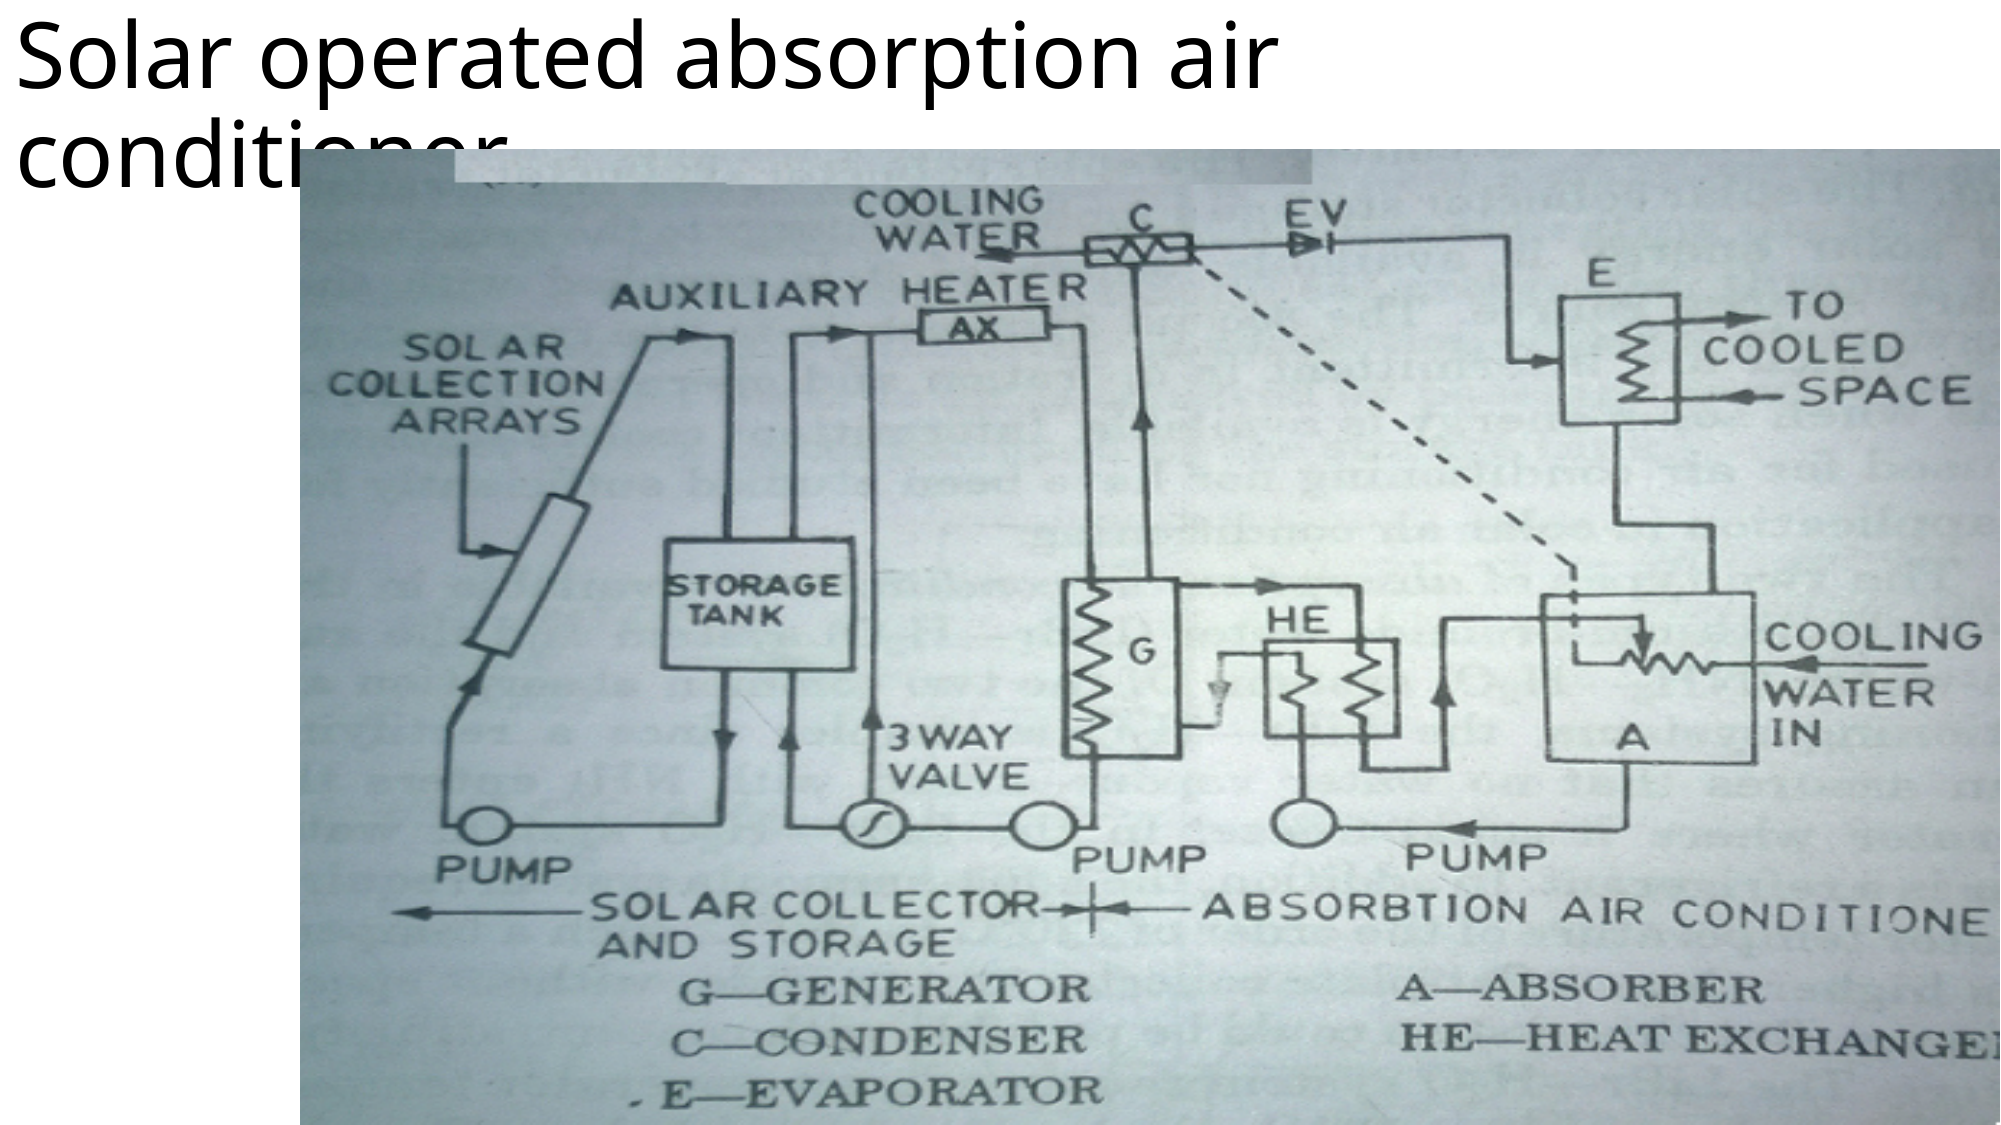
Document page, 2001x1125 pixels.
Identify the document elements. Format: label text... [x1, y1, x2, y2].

picture [299, 149, 2000, 1125]
title Solar operated absorption air conditioner [0, 0, 1725, 218]
